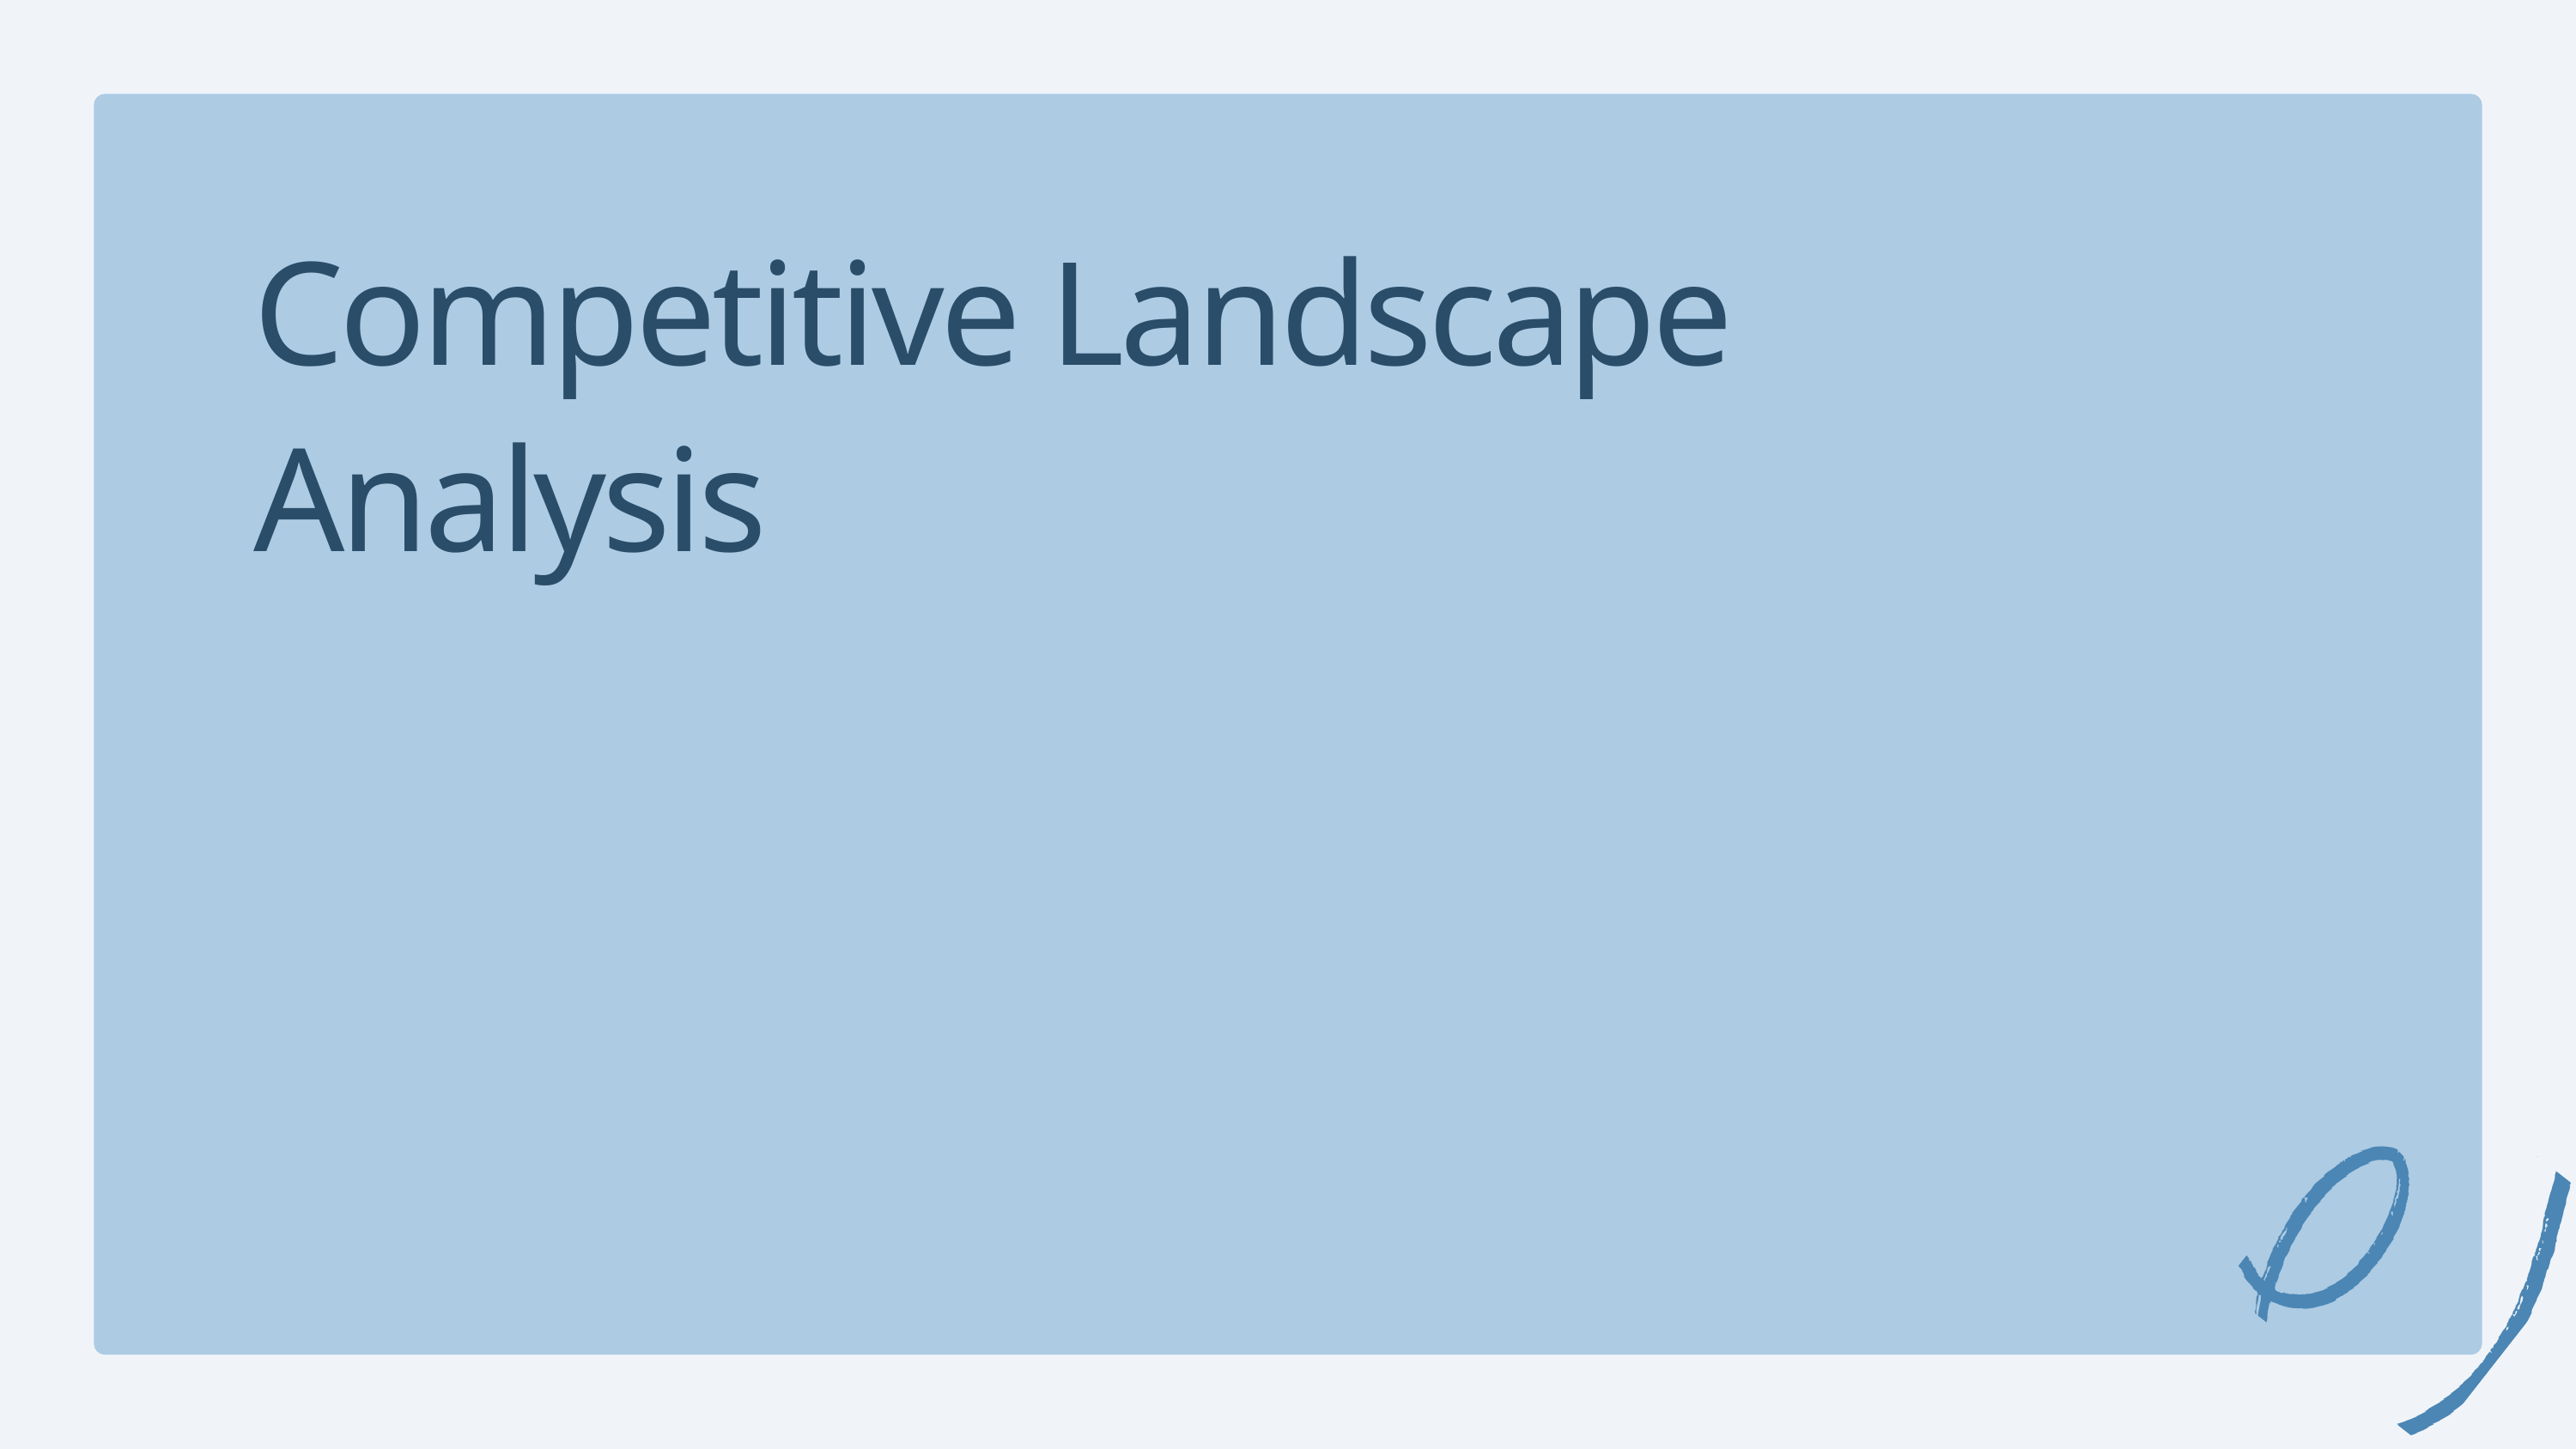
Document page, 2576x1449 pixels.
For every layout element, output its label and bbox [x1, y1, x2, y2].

text_box [2318, 1115, 2576, 1449]
text_box [94, 94, 2482, 1355]
